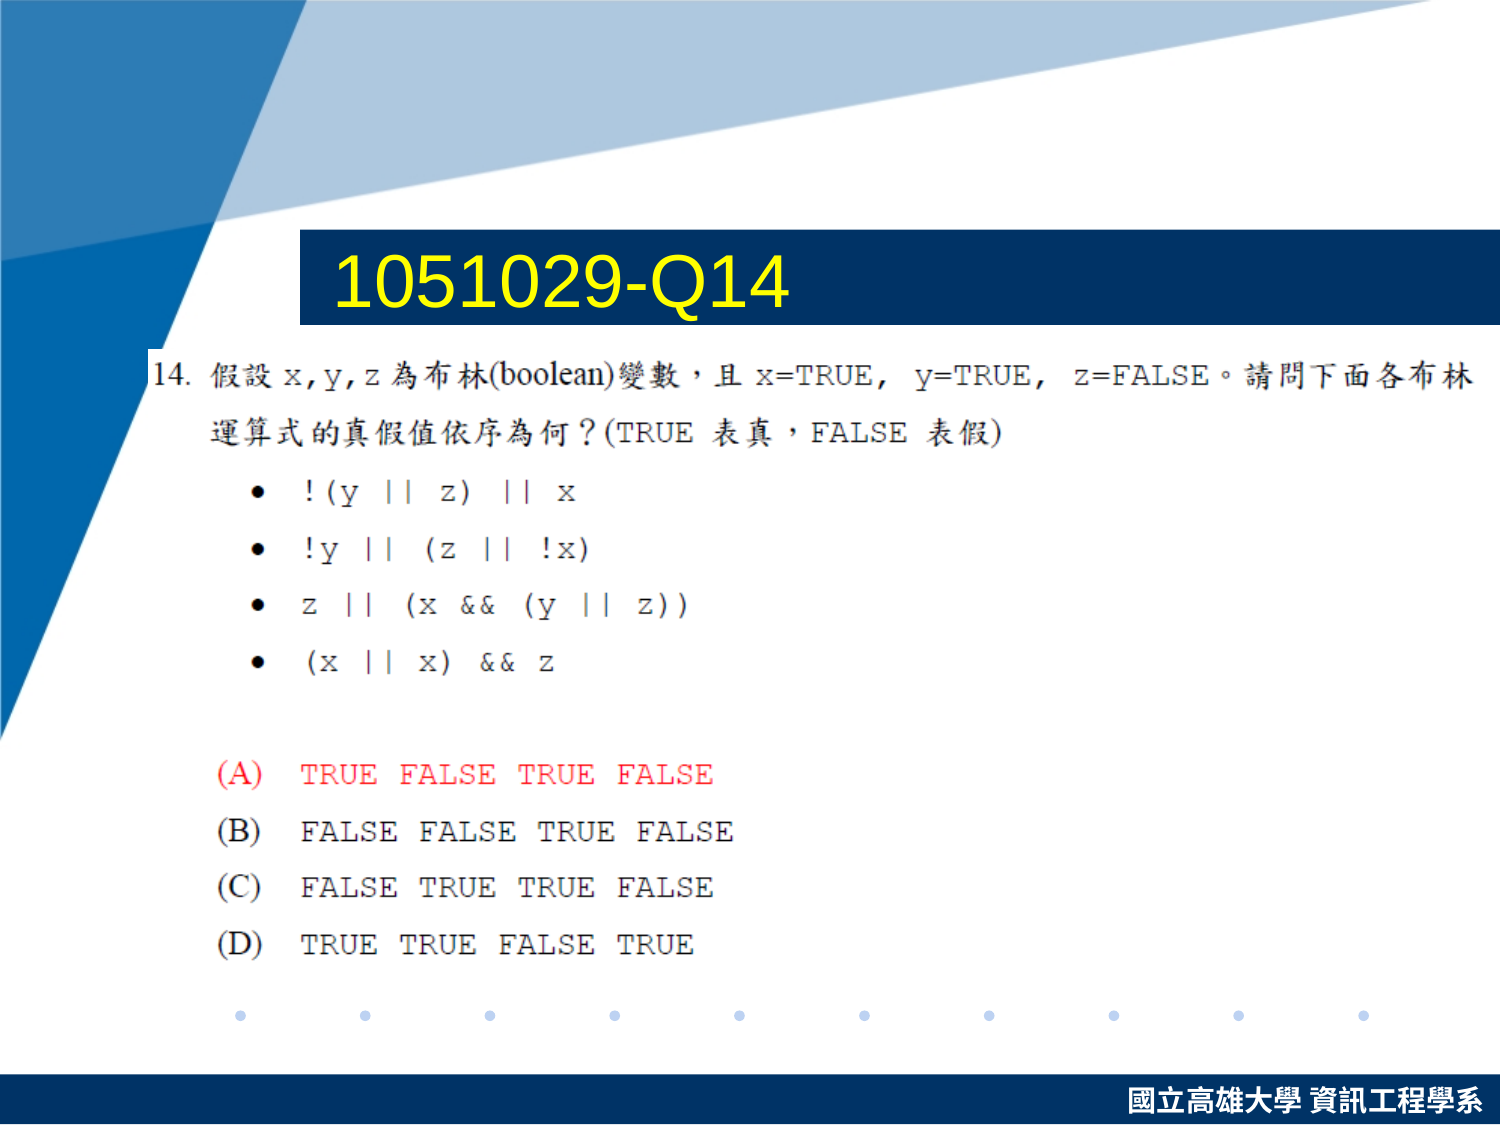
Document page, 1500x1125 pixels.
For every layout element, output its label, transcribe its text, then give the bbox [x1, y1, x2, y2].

title 1051029-Q14 [300, 229, 1500, 325]
picture [0, 0, 1500, 965]
